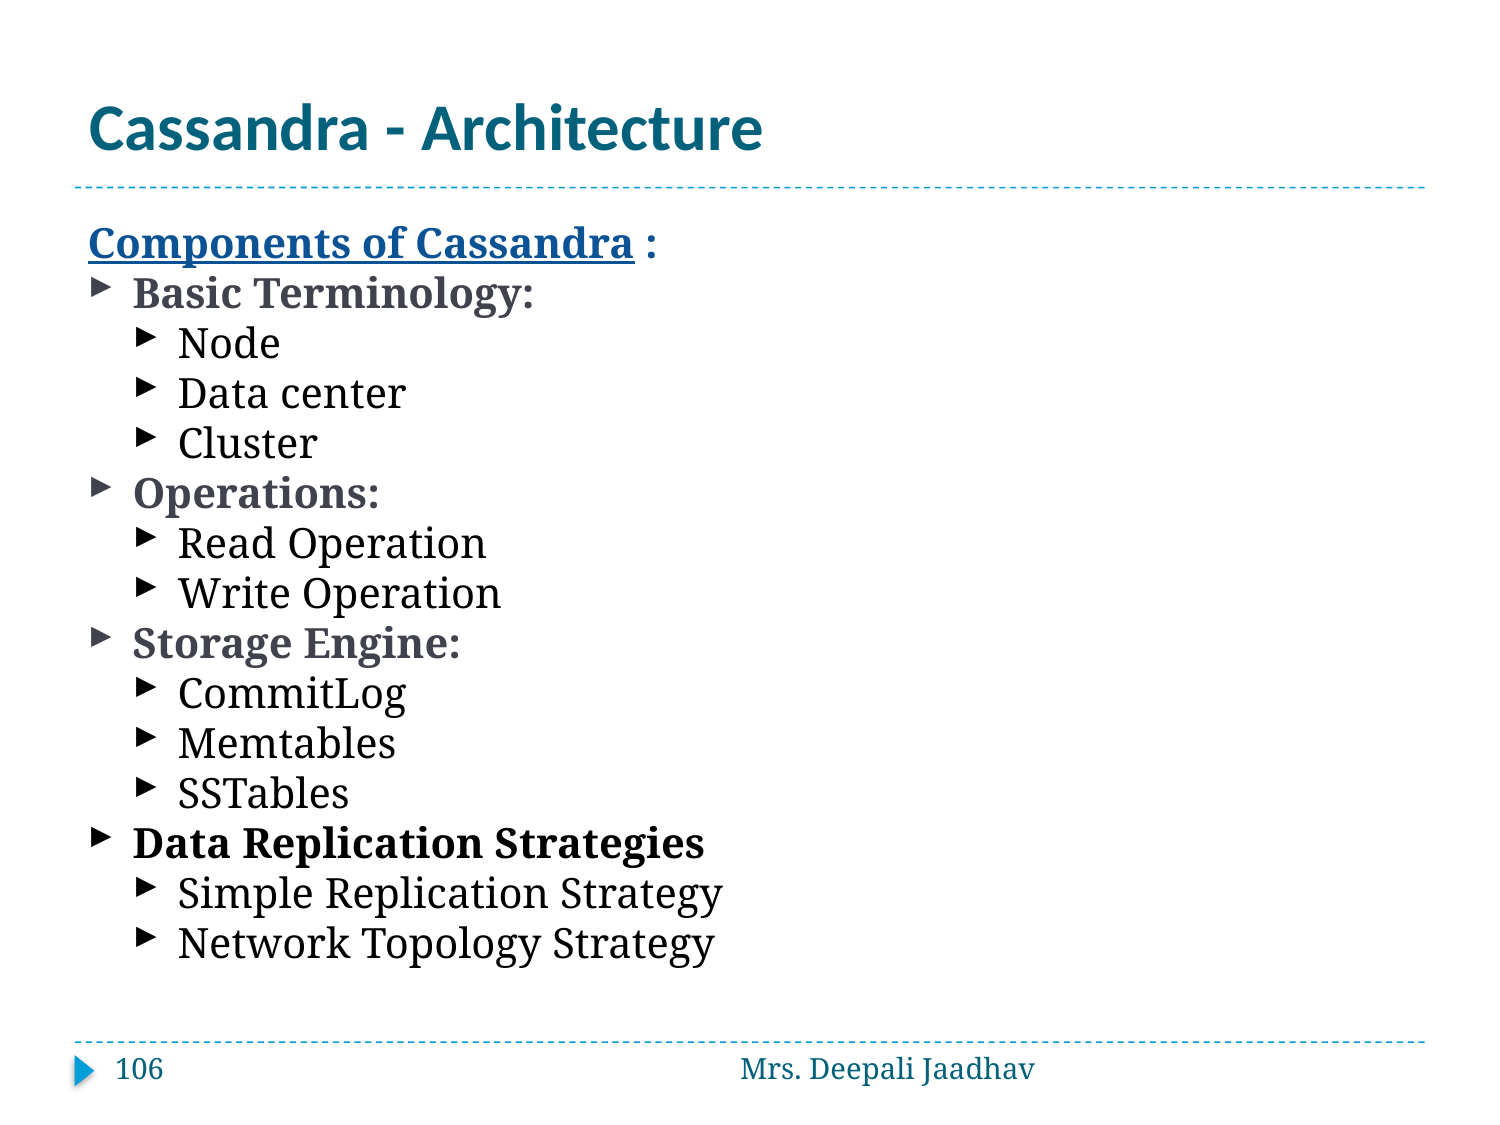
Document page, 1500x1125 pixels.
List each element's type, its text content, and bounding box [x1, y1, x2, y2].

slide_number 106 [100, 1042, 426, 1103]
title Cassandra - Architecture [75, 62, 1133, 172]
list Components of Cassandra : Basic Terminology: Node Data center Cluster Operations: Read Operation Write Operation Storage Engine: CommitLog Memtables SSTables Data Replication Strategies Simple Replication Strategy Network Topology Strategy [87, 216, 1388, 982]
footer Mrs. Deepali Jaadhav [475, 1042, 1051, 1103]
